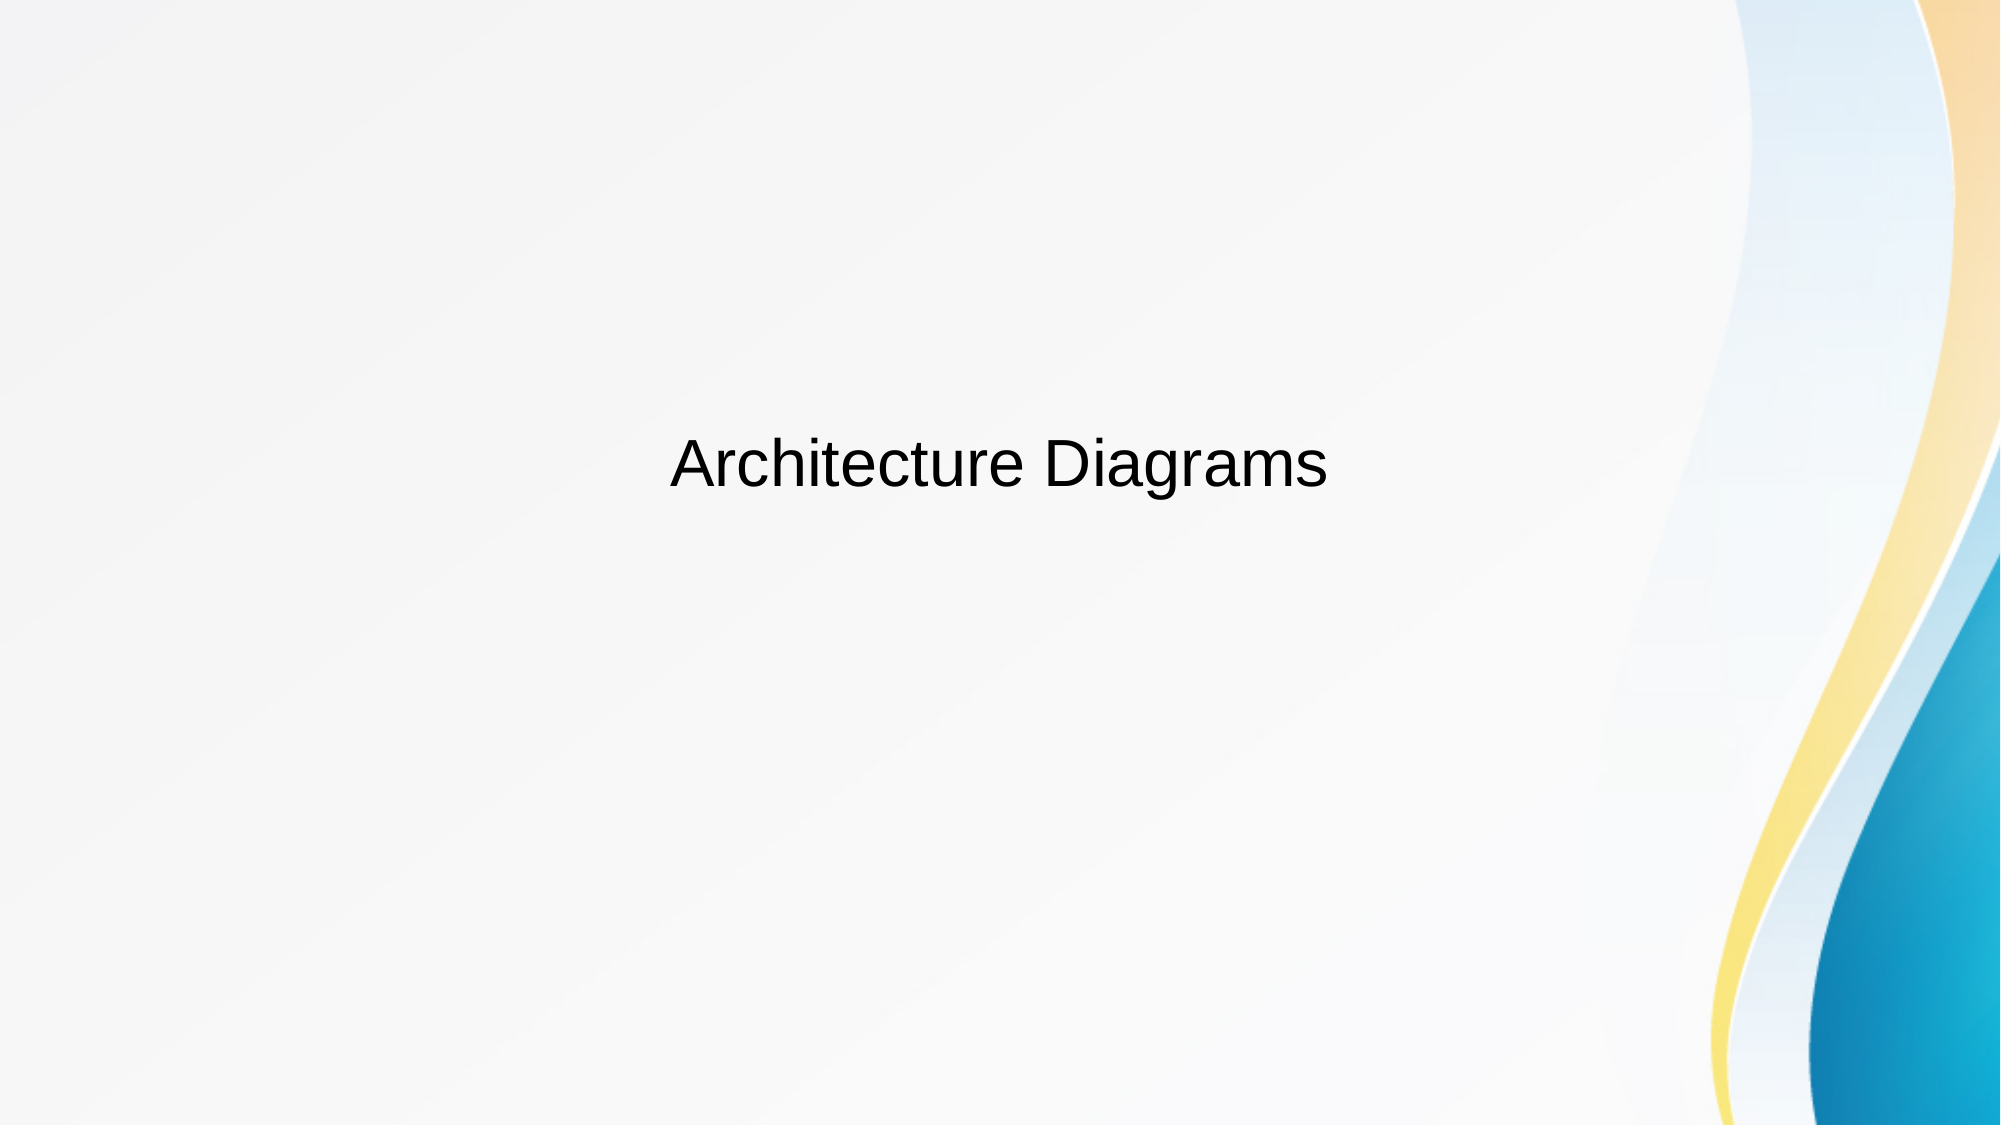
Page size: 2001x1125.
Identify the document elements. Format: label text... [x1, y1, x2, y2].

picture [0, 0, 2001, 1125]
list Architecture Diagrams [99, 411, 1901, 1006]
